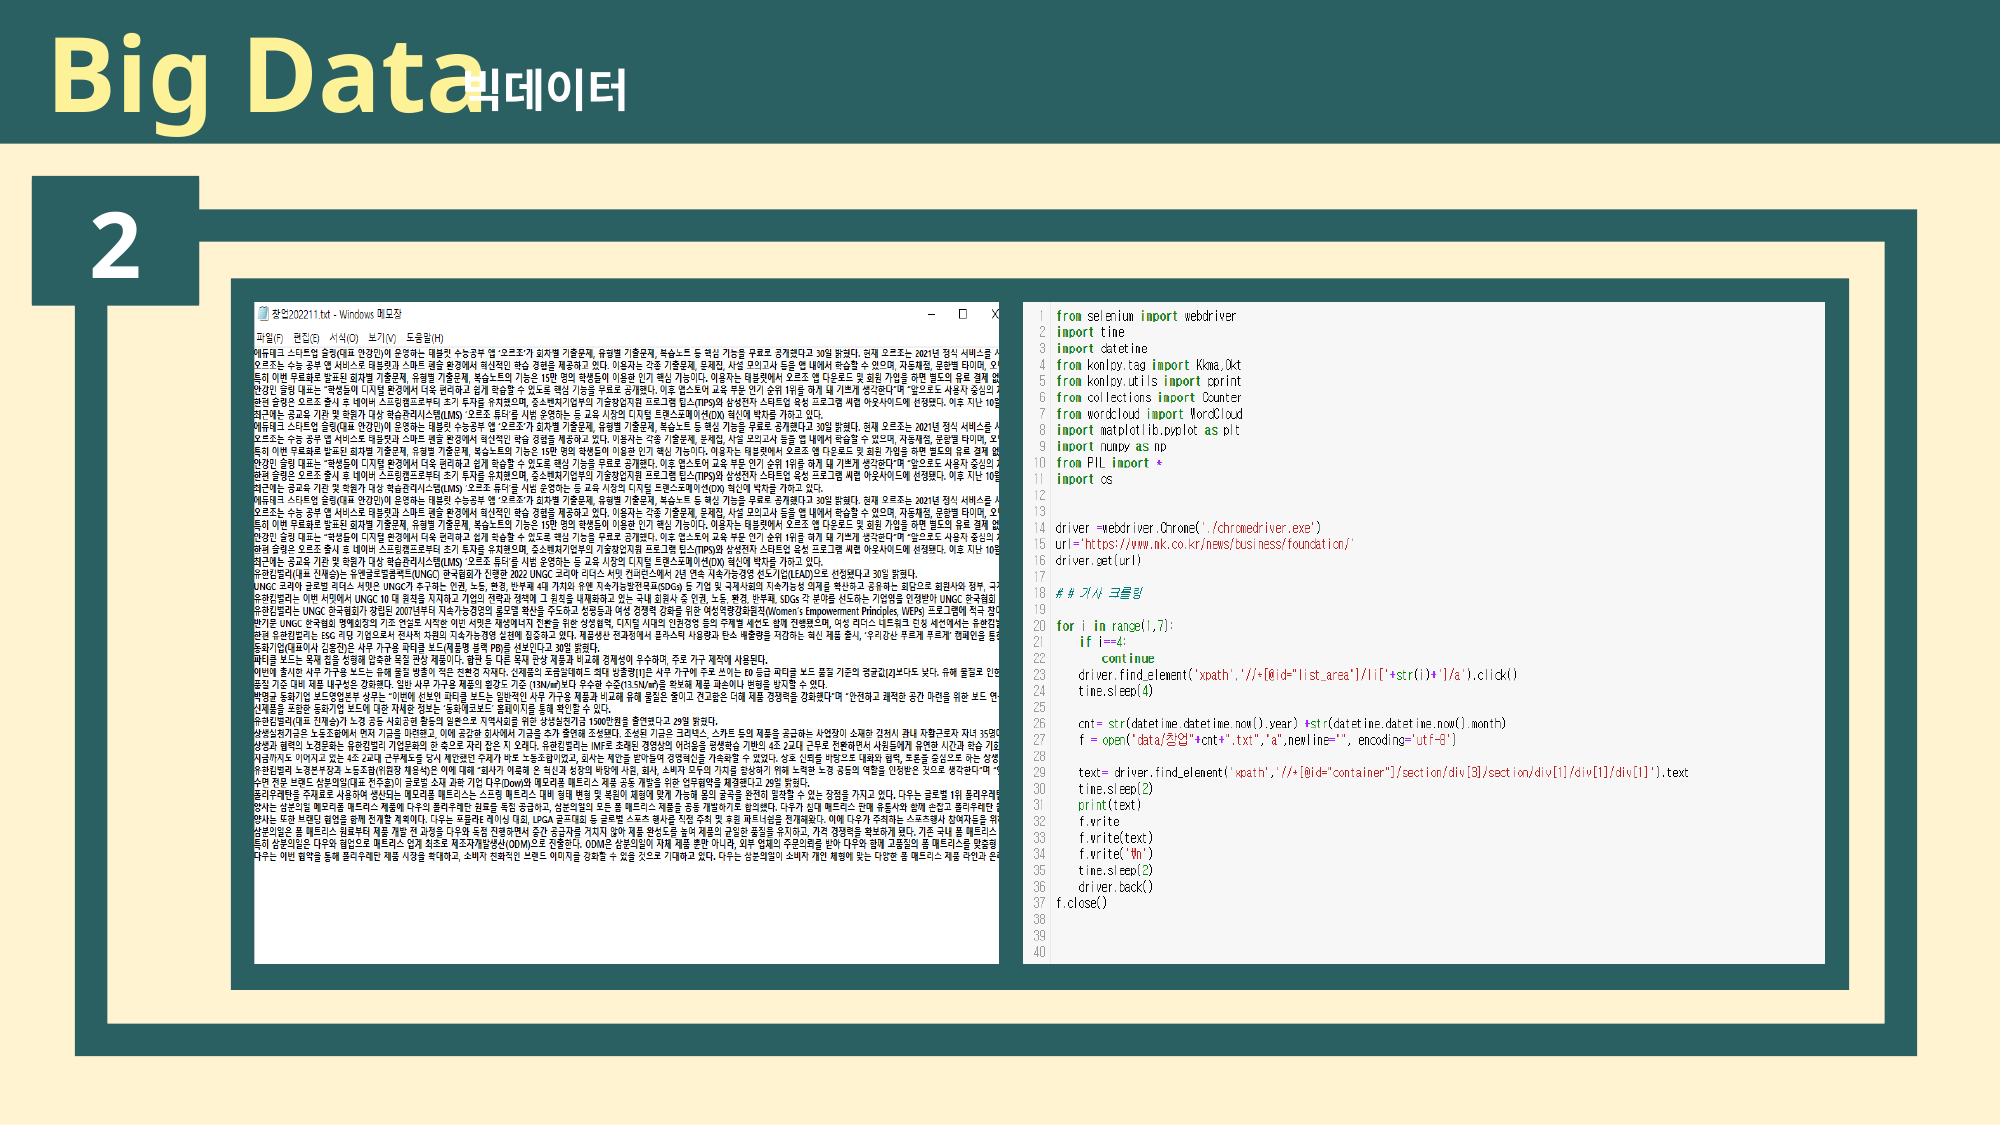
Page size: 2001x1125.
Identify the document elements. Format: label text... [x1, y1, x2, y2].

picture [254, 302, 999, 964]
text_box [31, 175, 1918, 1057]
text_box [0, 145, 2000, 1125]
picture [1023, 302, 1825, 964]
text_box Big Data [31, 1, 962, 141]
text_box 빅데이터 [446, 53, 914, 124]
text_box [0, 0, 2000, 145]
